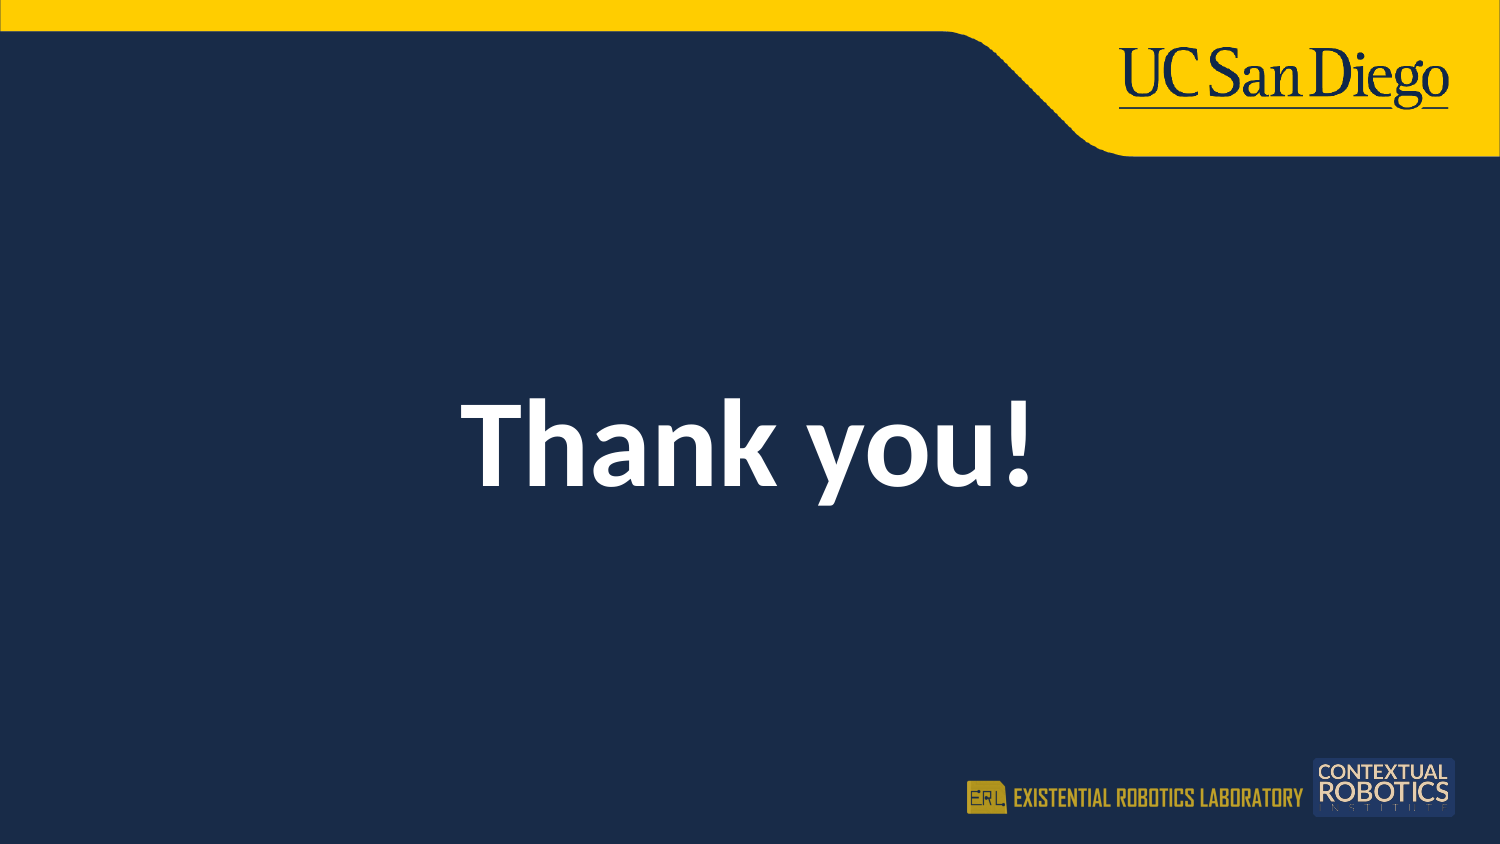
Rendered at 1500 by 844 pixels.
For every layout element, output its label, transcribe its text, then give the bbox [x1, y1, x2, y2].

picture [0, 0, 1500, 844]
title Thank you! [75, 173, 1425, 727]
